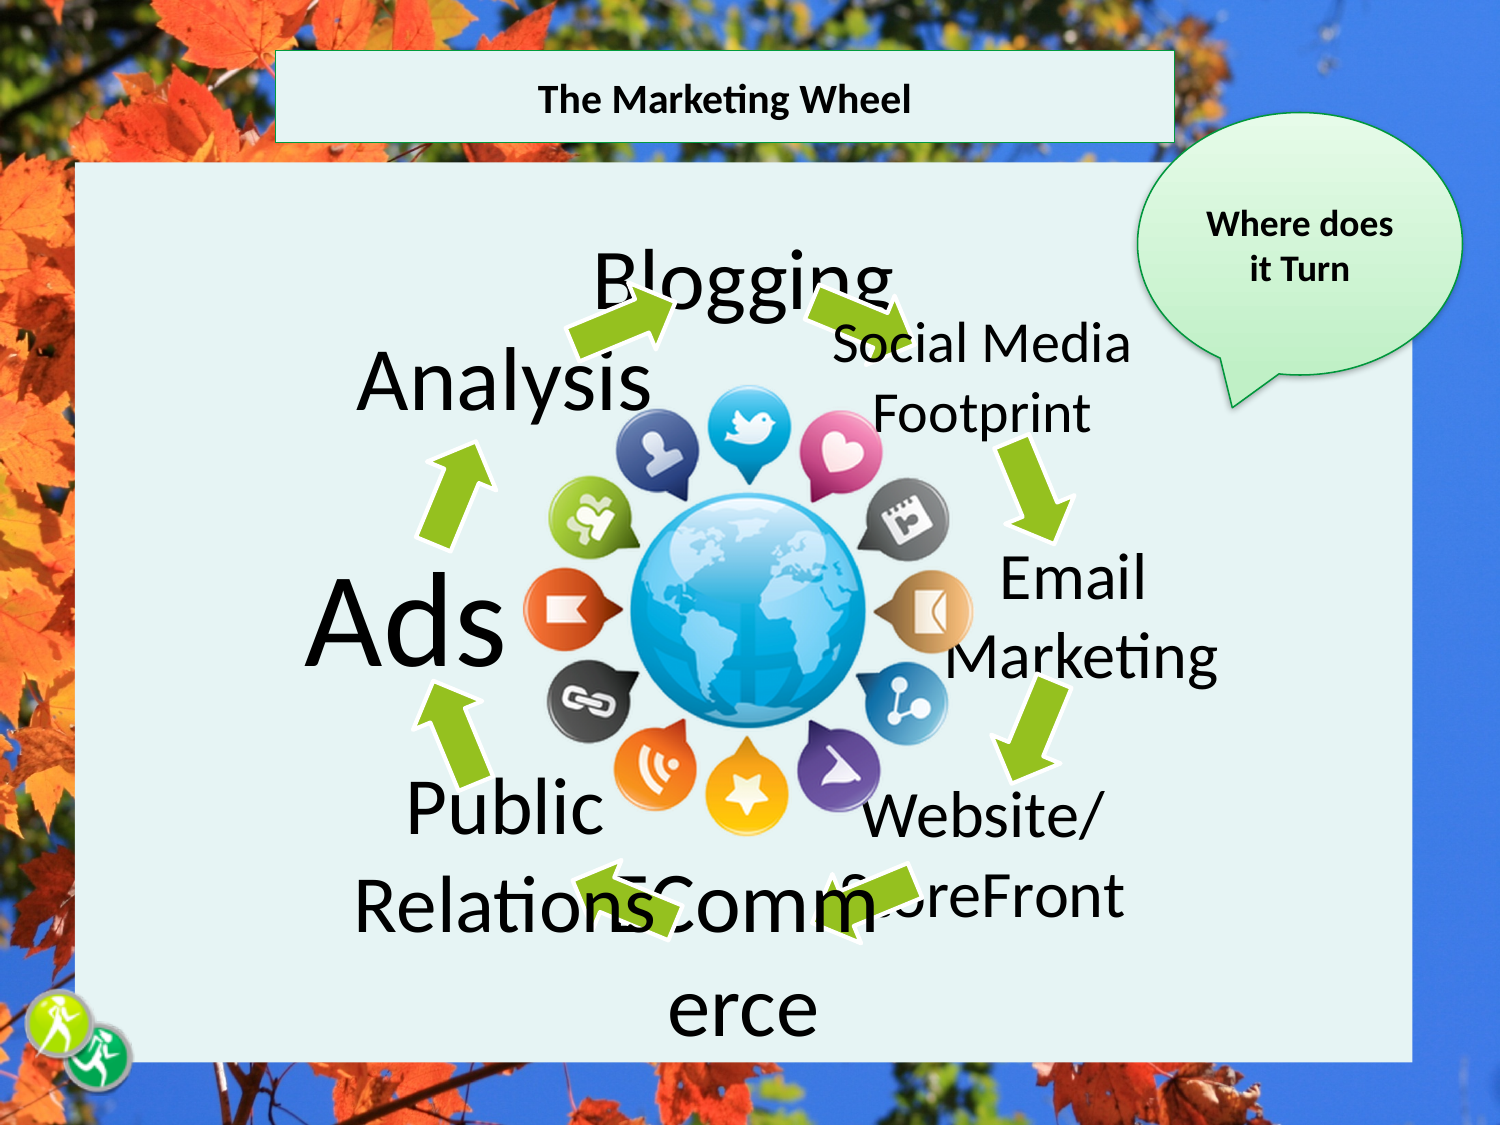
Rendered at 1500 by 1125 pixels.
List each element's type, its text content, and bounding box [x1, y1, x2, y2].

title The Marketing Wheel [275, 50, 1175, 143]
picture [0, 0, 1500, 1125]
text_box Where does it Turn [1173, 111, 1464, 337]
